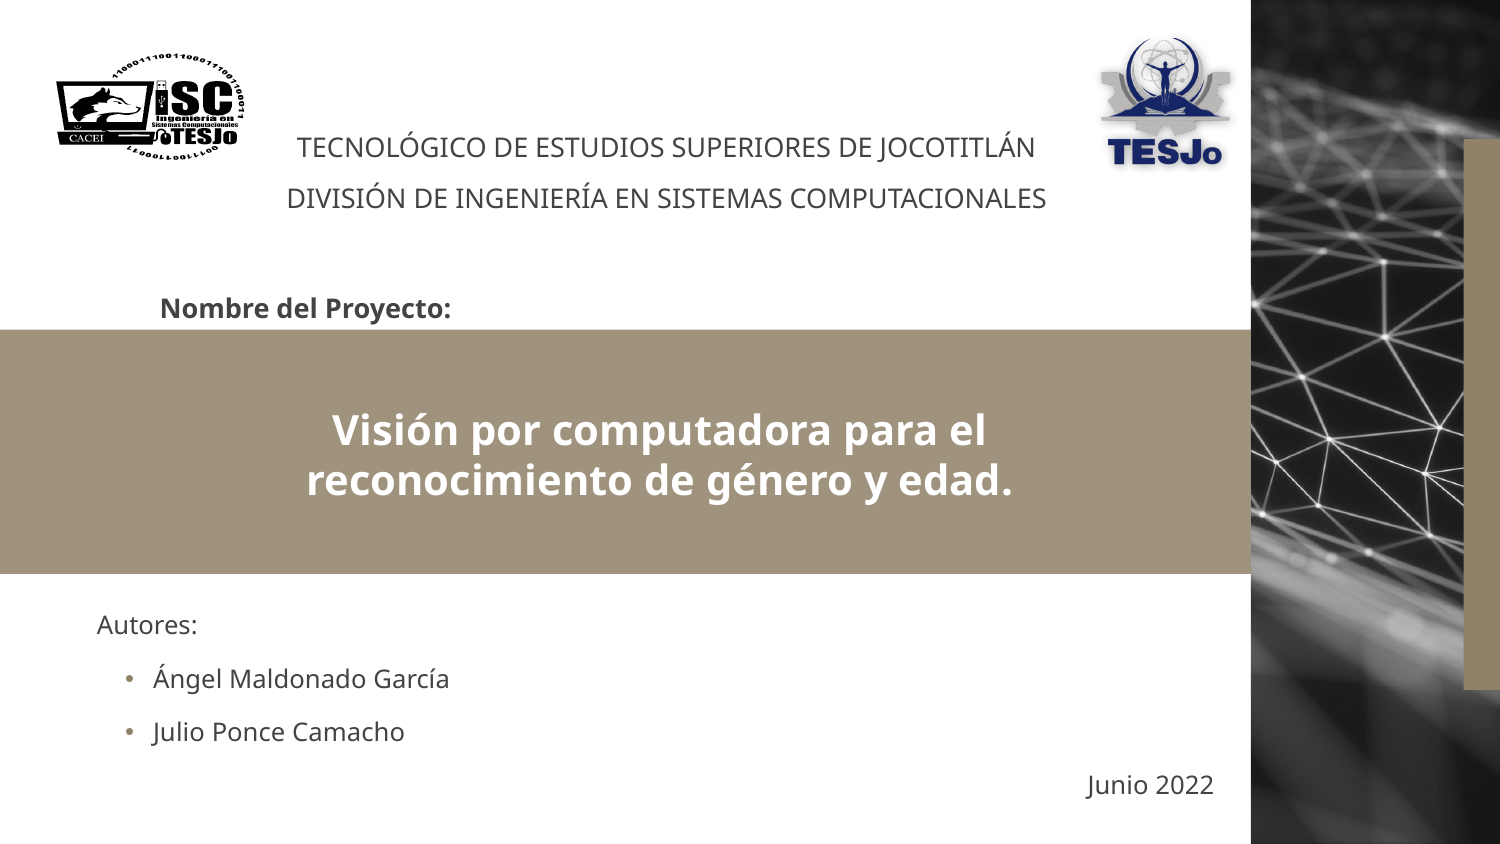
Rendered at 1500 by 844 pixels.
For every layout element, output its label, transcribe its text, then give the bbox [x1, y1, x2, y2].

picture [55, 52, 247, 161]
text_box Nombre del Proyecto: [115, 293, 865, 331]
picture [1101, 38, 1230, 166]
text_box Autores: Ángel Maldonado García Julio Ponce Camacho Junio 2022 [82, 604, 1230, 809]
text_box TECNOLÓGICO DE ESTUDIOS SUPERIORES DE JOCOTITLÁN DIVISIÓN DE INGENIERÍA EN SISTEMAS COMPUTACIONALES [154, 95, 1178, 258]
picture [1250, 0, 1500, 844]
subtitle n [170, 526, 565, 604]
title Visión por computadora para el reconocimiento de género y edad. [186, 341, 1135, 519]
text_box [0, 329, 1245, 574]
